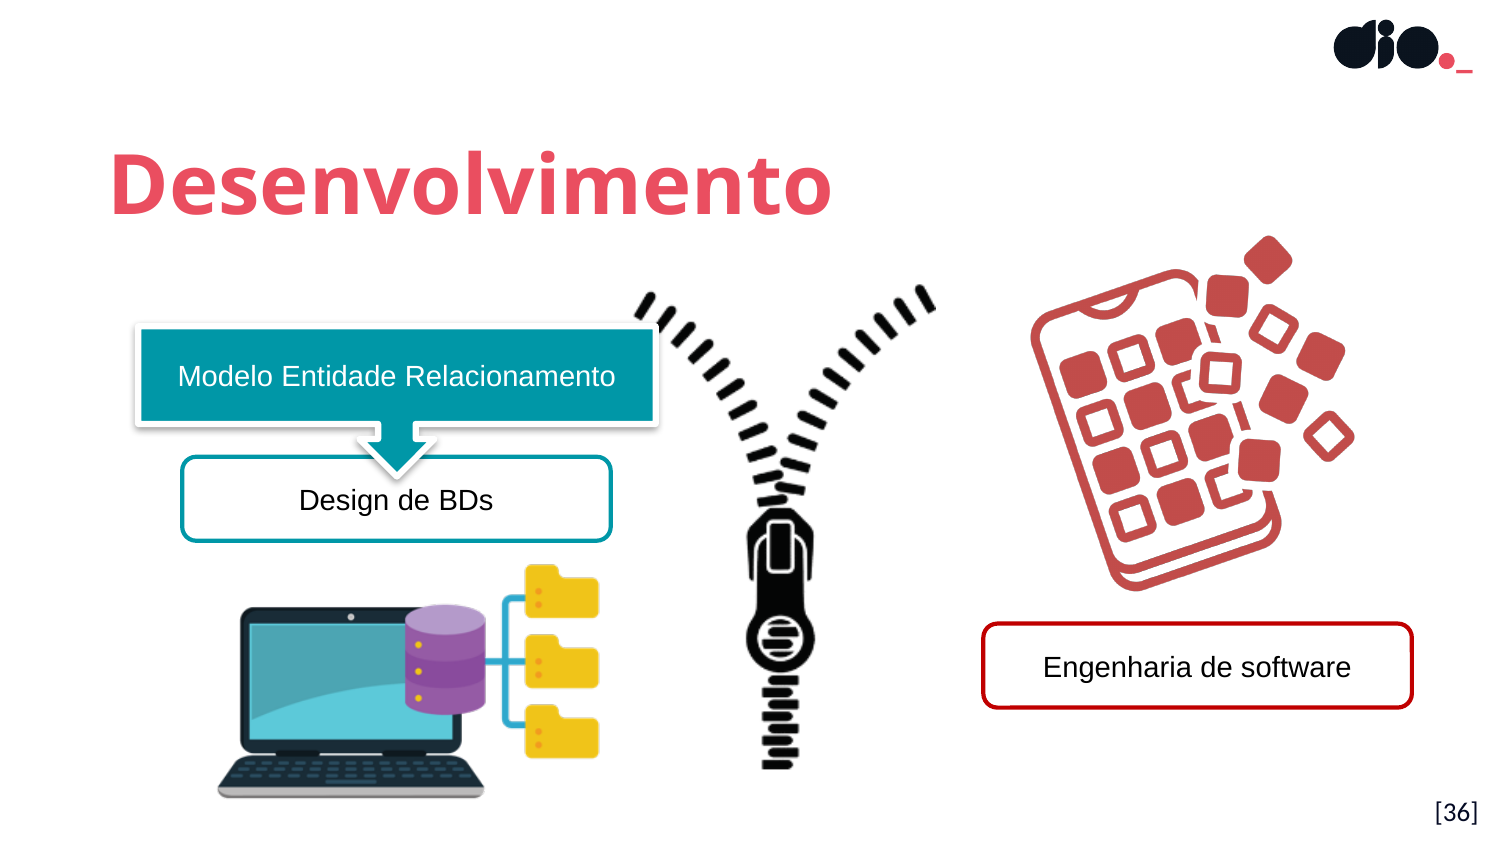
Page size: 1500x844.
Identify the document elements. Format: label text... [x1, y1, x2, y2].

picture [193, 269, 936, 803]
text_box Modelo Entidade Relacionamento [134, 323, 605, 480]
picture [1008, 211, 1403, 606]
text_box Desenvolvimento [92, 104, 1408, 243]
picture [1333, 19, 1473, 74]
slide_number [36] [1403, 779, 1494, 844]
text_box Design de BDs [180, 454, 605, 543]
text_box Engenharia de software [981, 621, 1414, 710]
